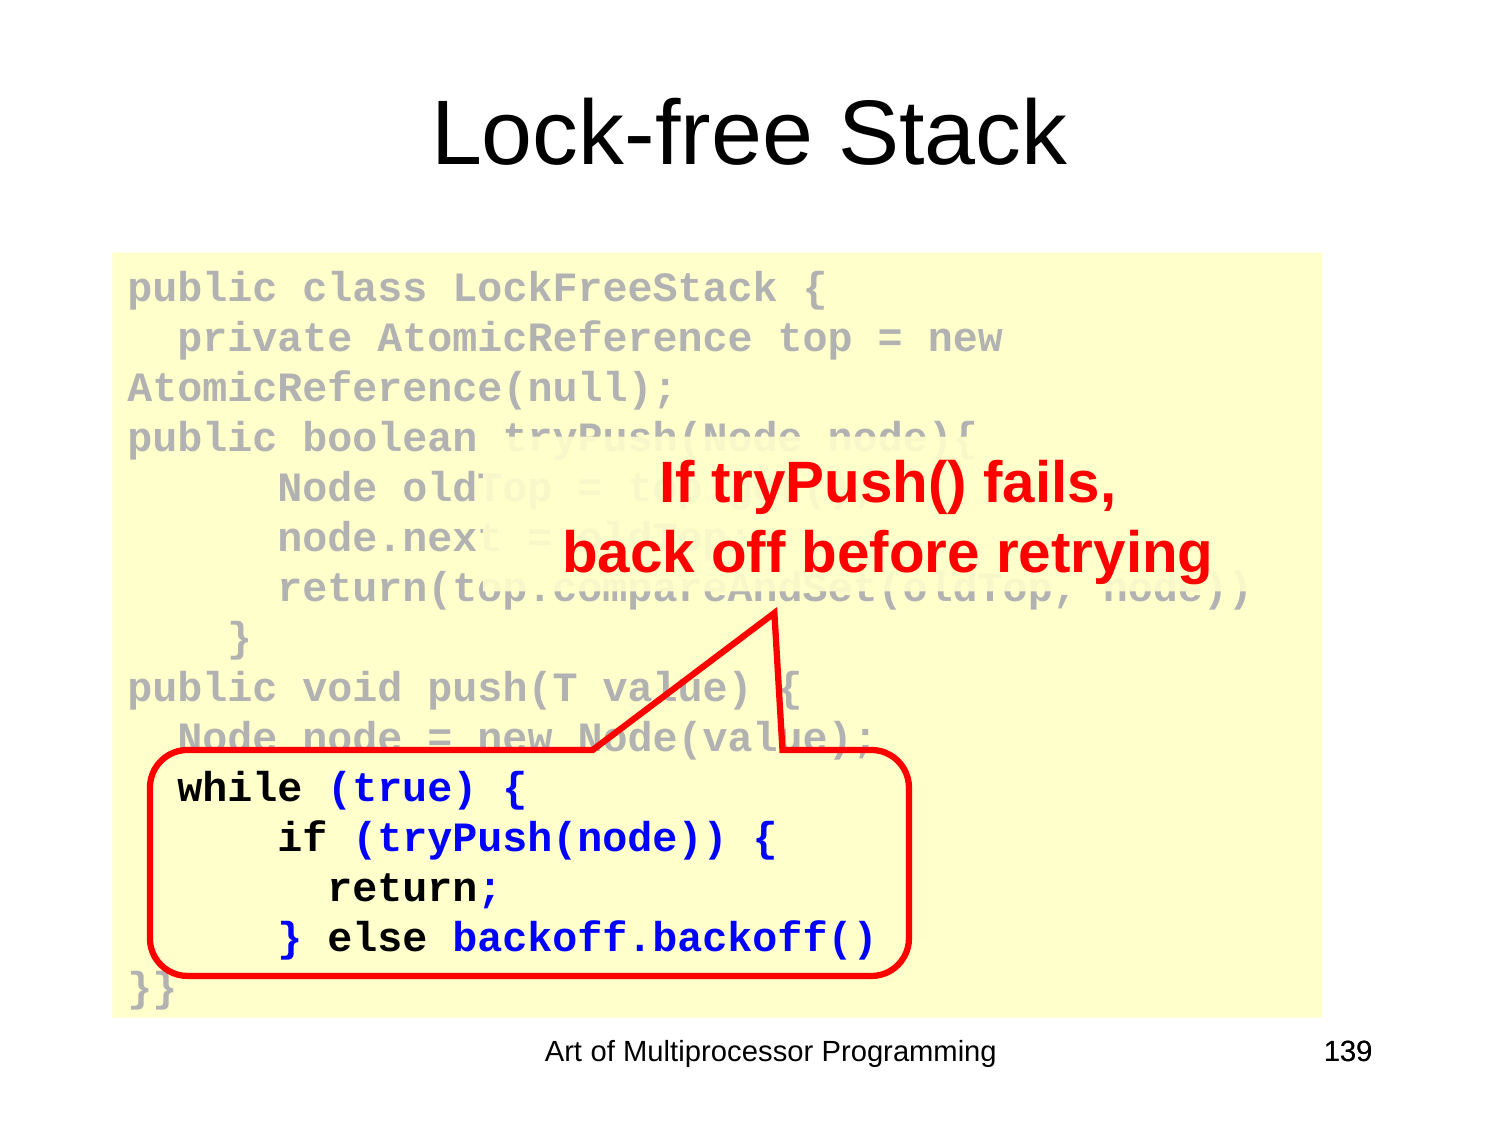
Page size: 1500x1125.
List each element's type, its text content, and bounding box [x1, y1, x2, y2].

text_box 139 [1074, 1024, 1388, 1100]
text_box [149, 612, 909, 977]
title Lock-free Stack [112, 33, 1388, 222]
text_box If tryPush() fails, back off before retrying [482, 436, 1294, 592]
text_box public class LockFreeStack { private AtomicReference top = new AtomicReference(null); public boolean tryPush(Node node){ Node oldTop = top.get(); node.next = oldTop; return(top.compareAndSet(oldTop, node)) } public void push(T value) { Node node = new Node(value); while (true) { if (tryPush(node)) { return; } else backoff.backoff() }} [112, 252, 1323, 1018]
footer Art of Multiprocessor Programming [512, 1024, 1030, 1101]
